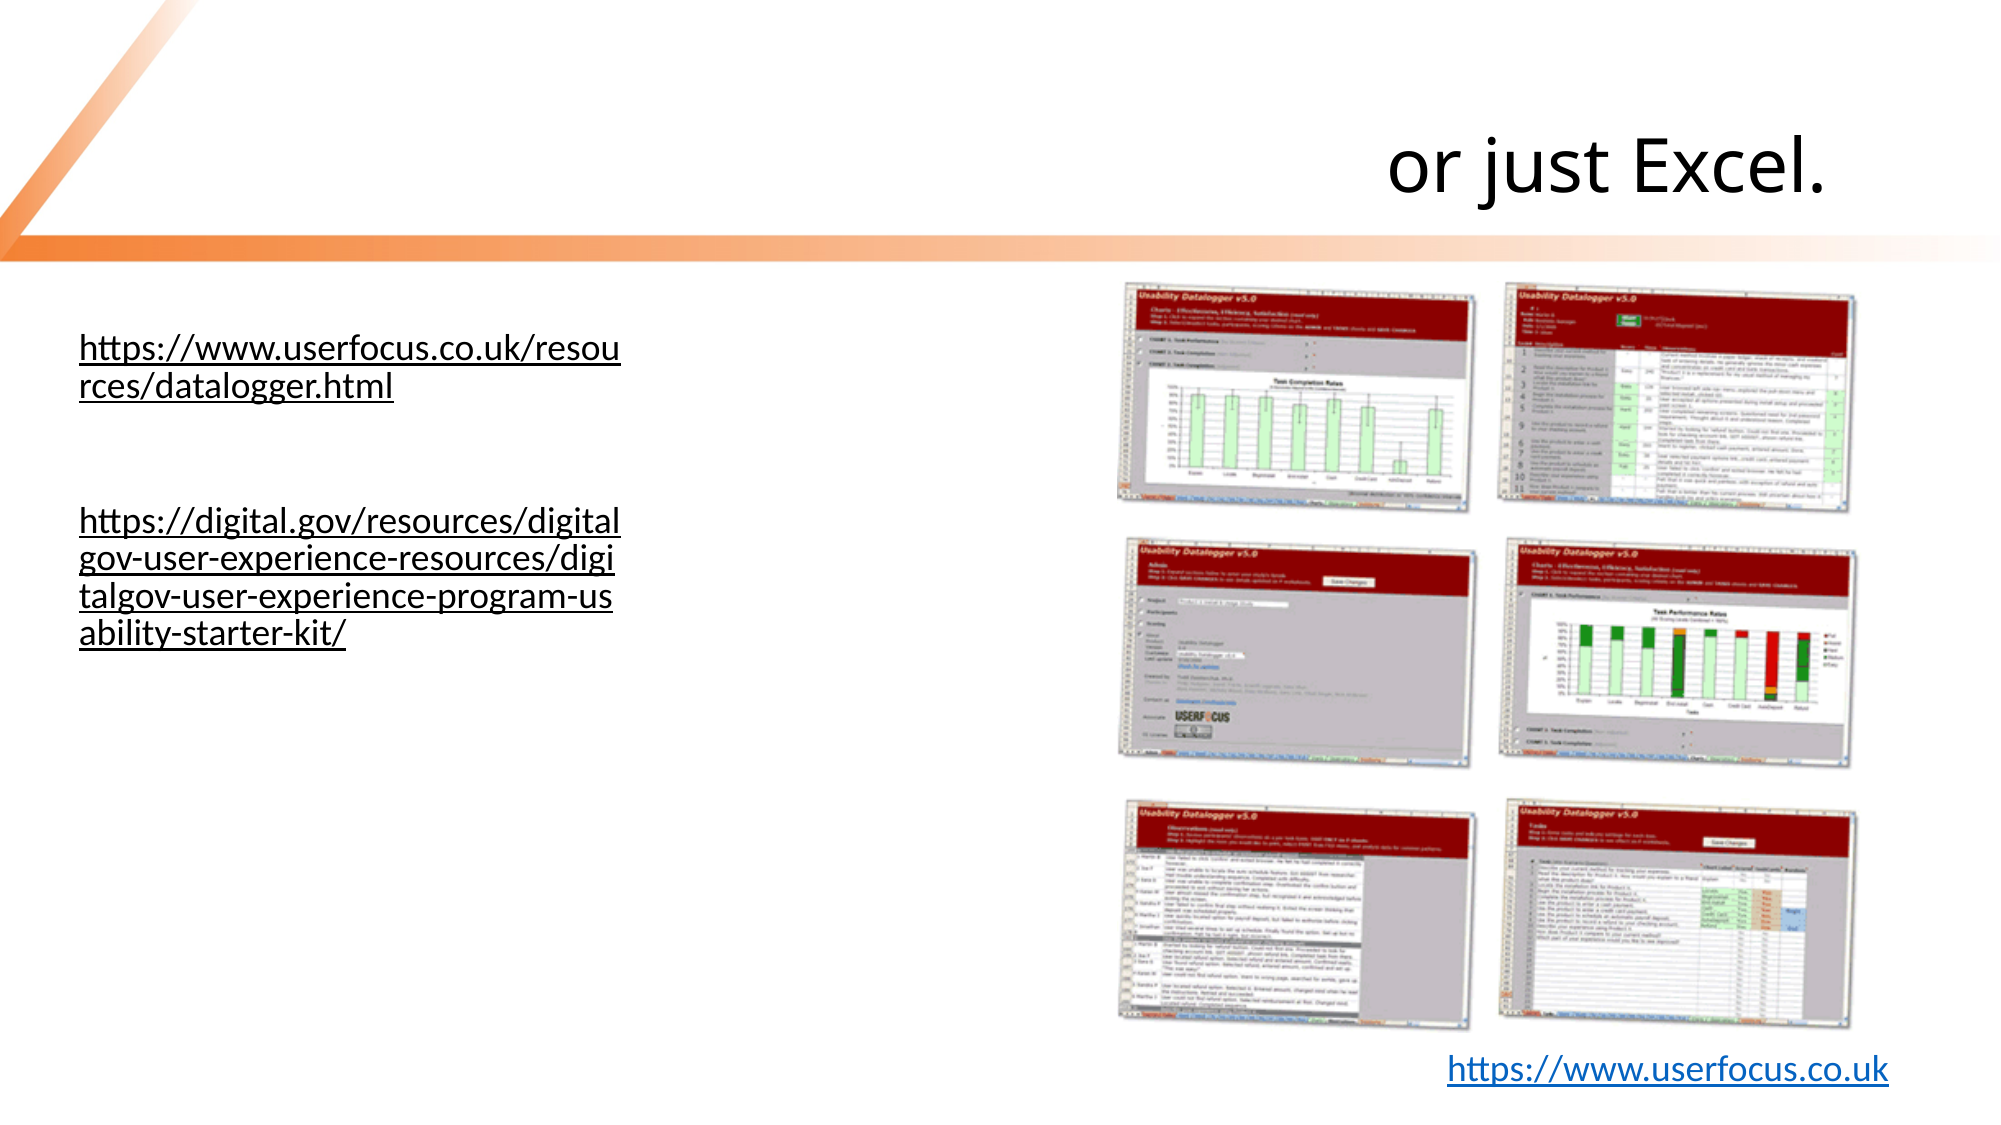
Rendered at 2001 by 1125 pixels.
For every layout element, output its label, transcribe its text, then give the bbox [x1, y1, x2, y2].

picture [0, 0, 2000, 1125]
title or just Excel. [137, 59, 1863, 278]
text_box https://www.userfocus.co.uk/resources/datalogger.html https://digital.gov/resources/digitalgov-user-experience-resources/digitalgov-user-experience-program-usability-starter-kit/ [63, 315, 641, 556]
text_box https://www.userfocus.co.uk [1432, 1036, 1914, 1097]
